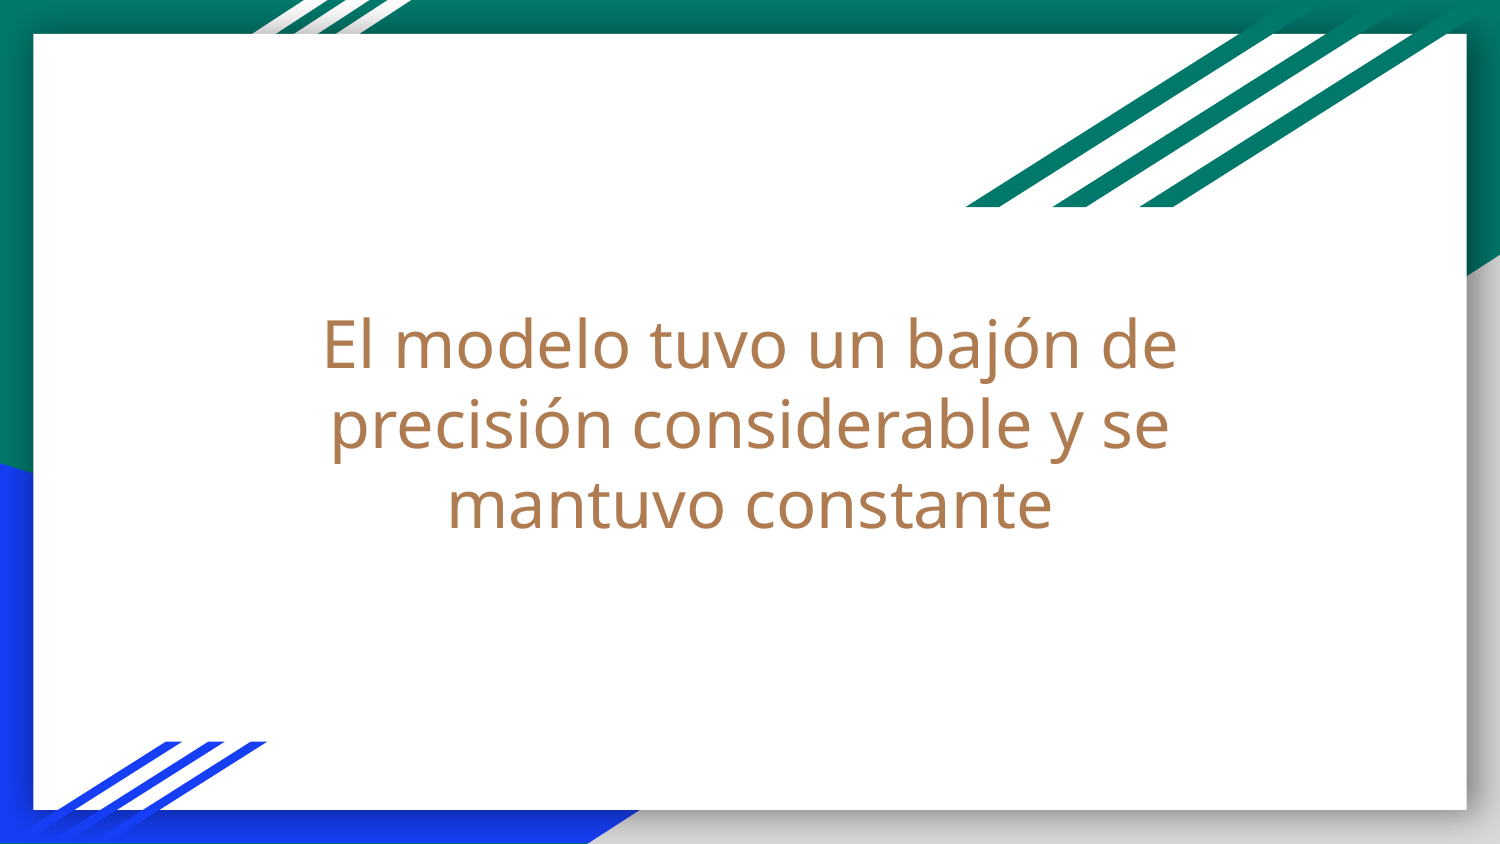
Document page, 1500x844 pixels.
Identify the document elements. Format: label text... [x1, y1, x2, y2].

title El modelo tuvo un bajón de precisión considerable y se mantuvo constante [228, 213, 1274, 630]
